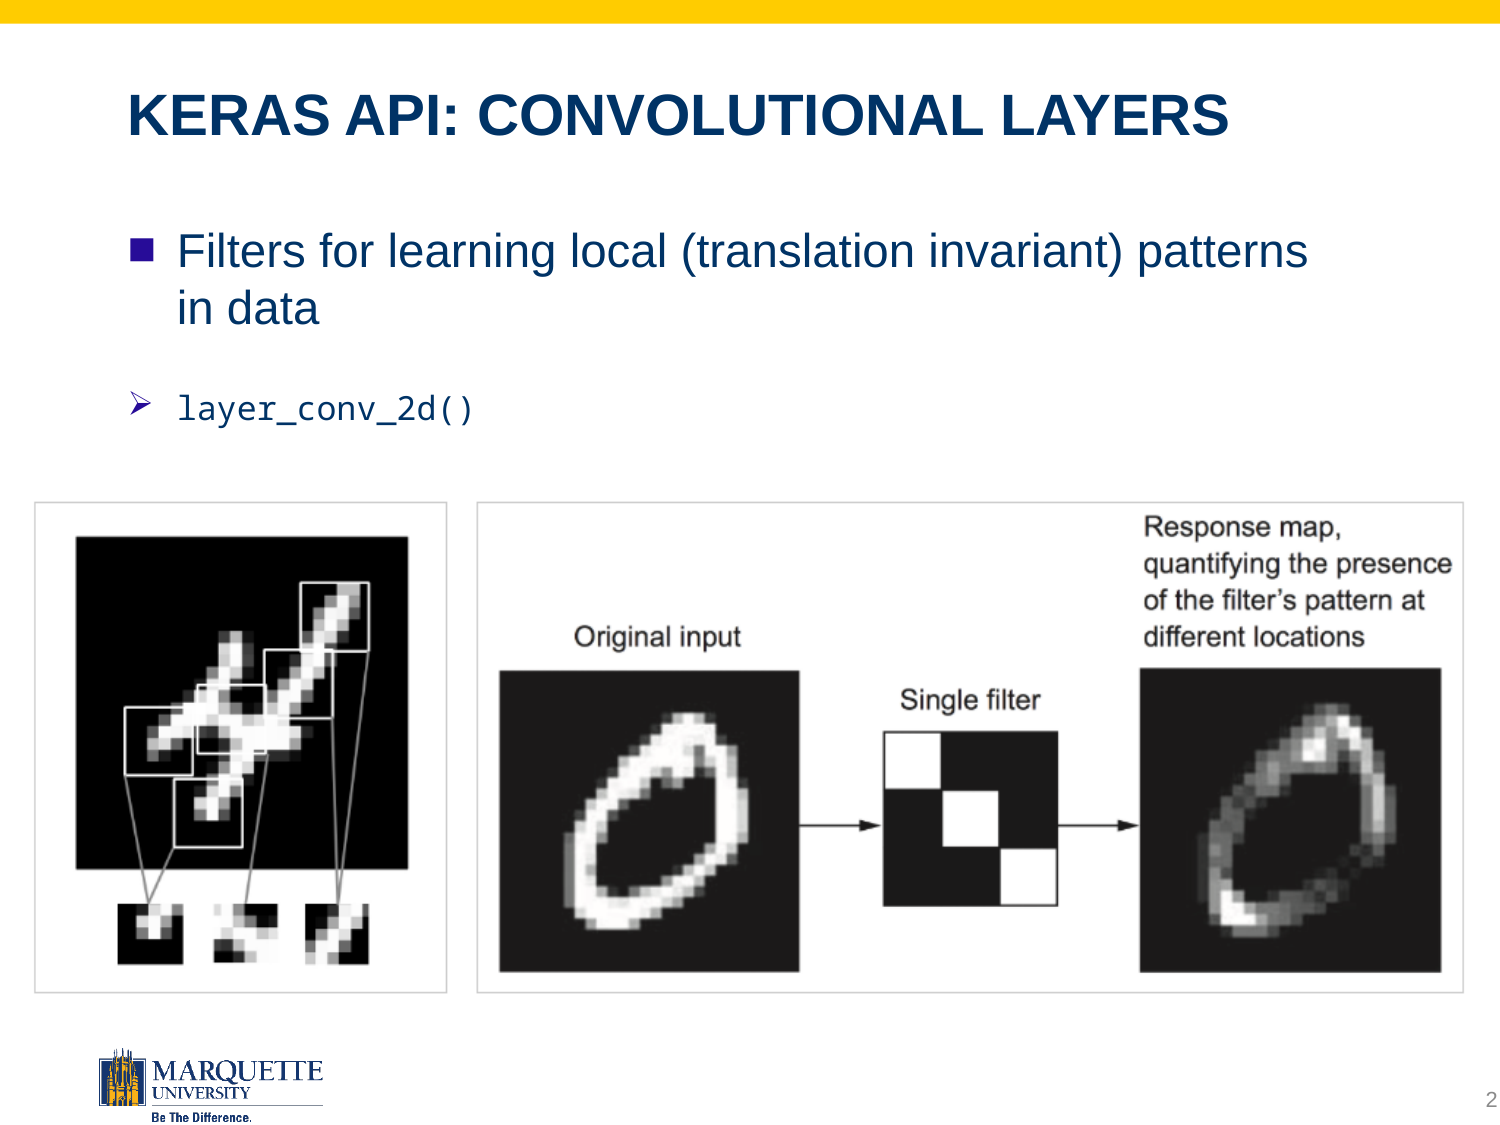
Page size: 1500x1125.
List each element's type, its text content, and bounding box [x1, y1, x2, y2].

slide_number 2 [1175, 1078, 1500, 1125]
title Keras API: Convolutional Layers [112, 50, 1388, 175]
list Filters for learning local (translation invariant) patterns in data layer_conv_2d() [112, 212, 1488, 950]
picture [99, 1047, 323, 1122]
picture [29, 499, 1471, 999]
